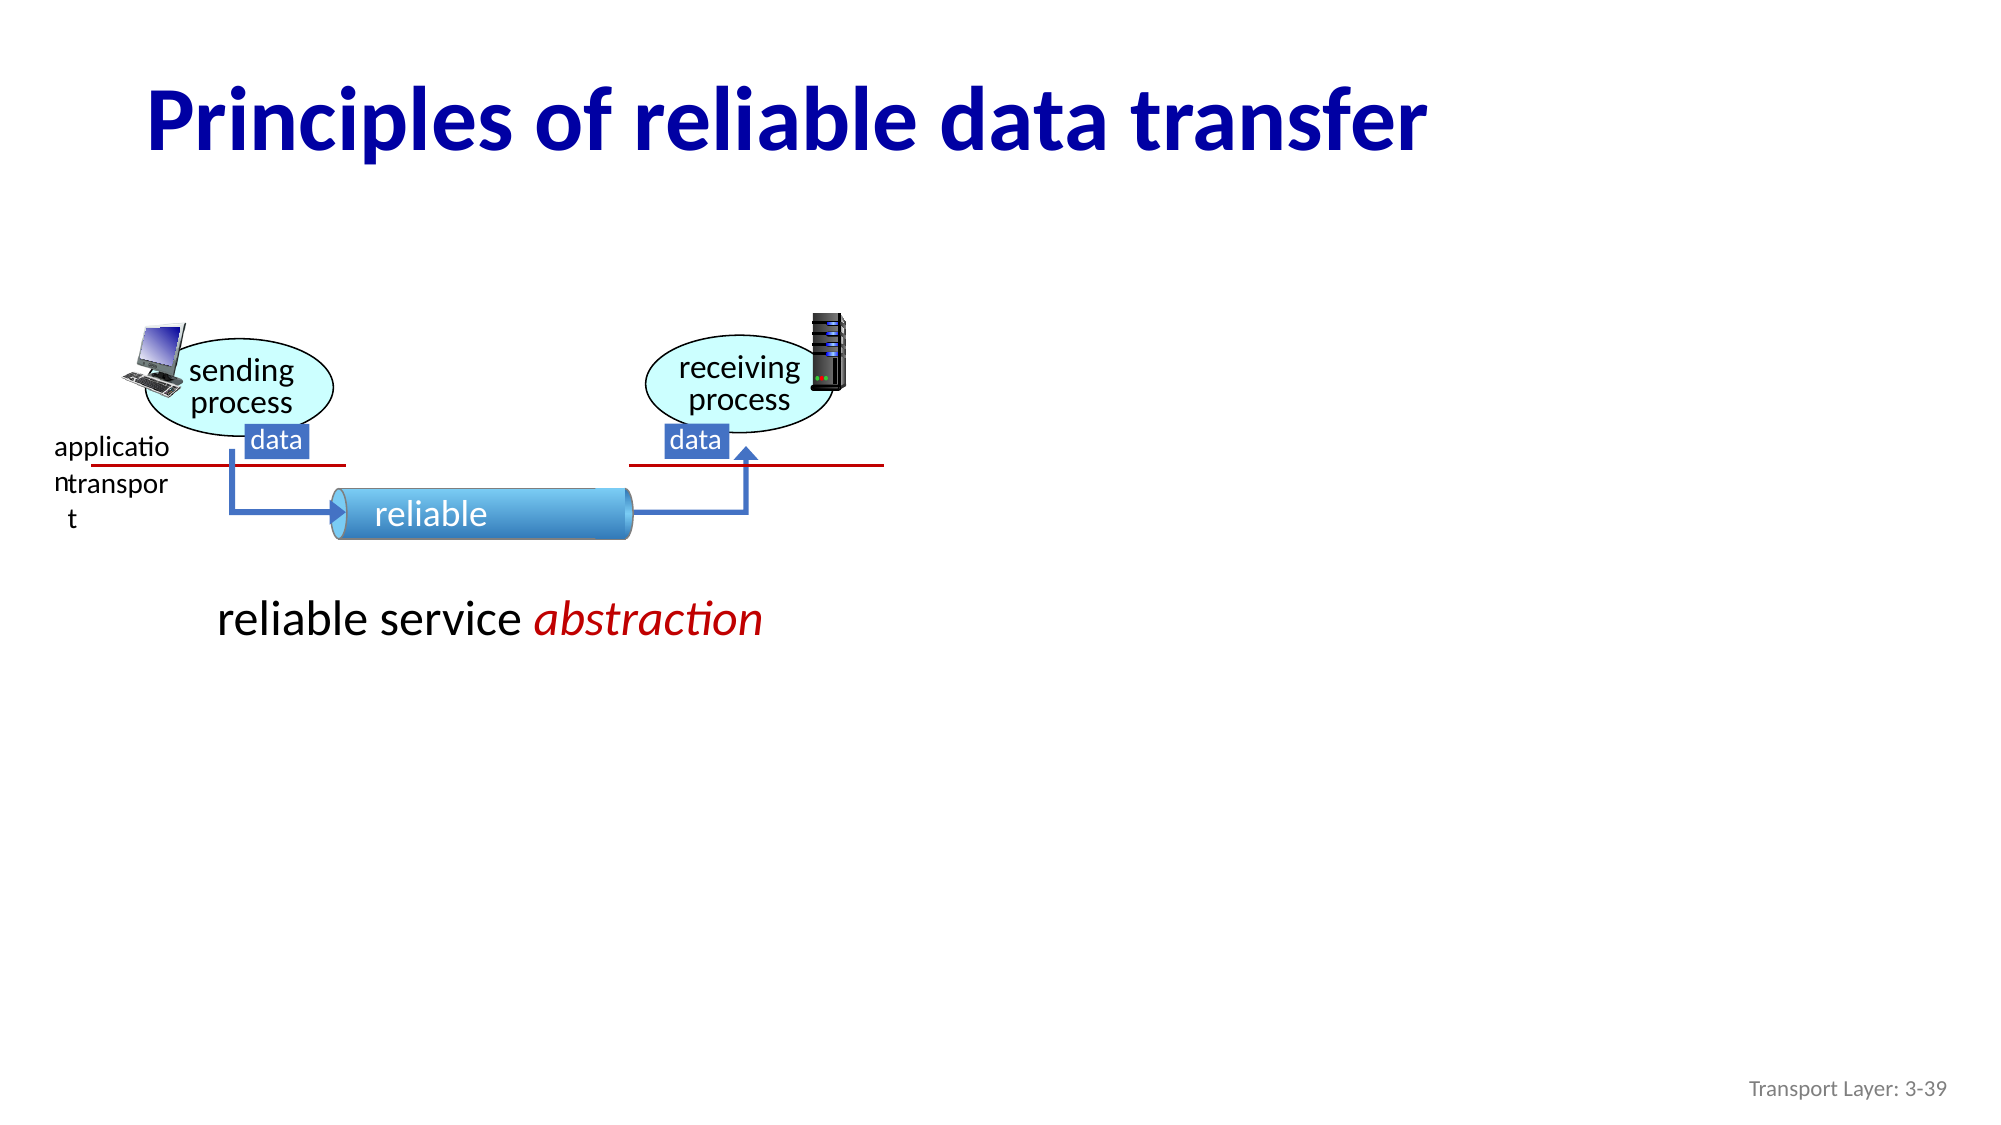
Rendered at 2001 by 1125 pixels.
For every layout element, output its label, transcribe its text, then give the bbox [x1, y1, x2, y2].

slide_number Transport Layer: 3- [1512, 1056, 1963, 1117]
title Principles of reliable data transfer [131, 47, 1952, 195]
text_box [38, 313, 884, 655]
